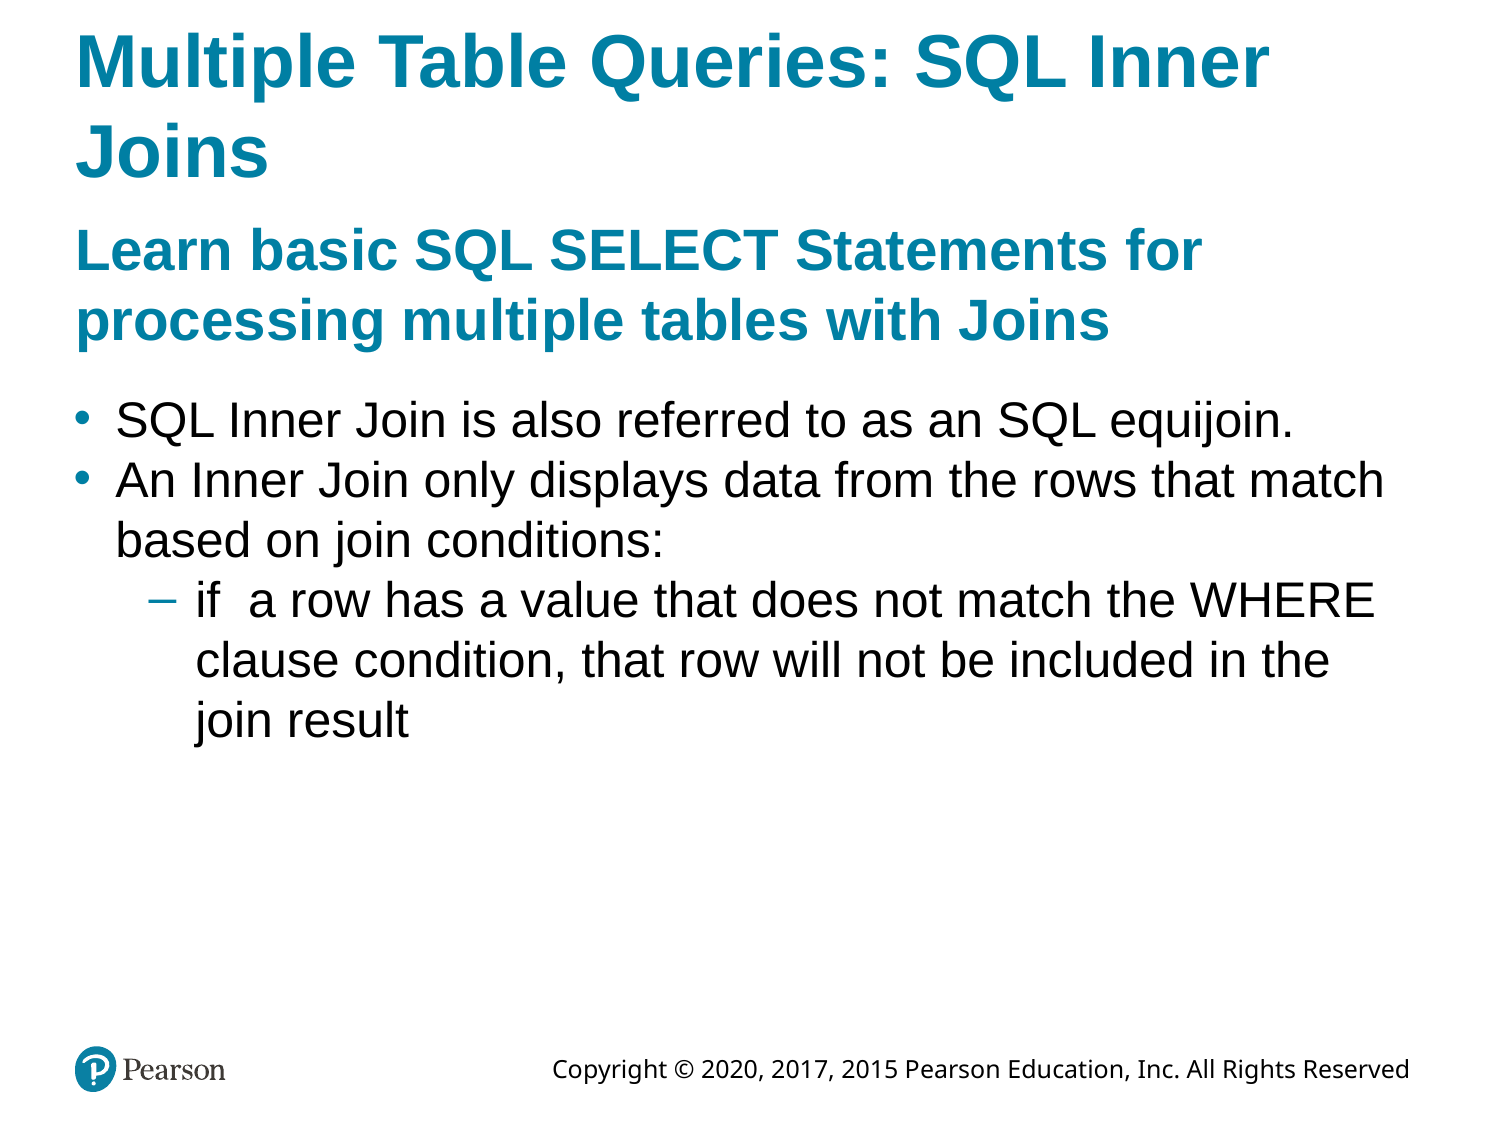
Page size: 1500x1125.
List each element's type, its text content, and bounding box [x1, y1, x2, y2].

list SQL Inner Join is also referred to as an SQL equijoin. An Inner Join only displays data from the rows that match based on join conditions: if a row has a value that does not match the WHERE clause condition, that row will not be included in the join result [73, 387, 1411, 775]
list Learn basic SQL SELECT Statements for processing multiple tables with Joins [75, 203, 1413, 361]
title Multiple Table Queries: SQL Inner Joins [75, 7, 1413, 197]
